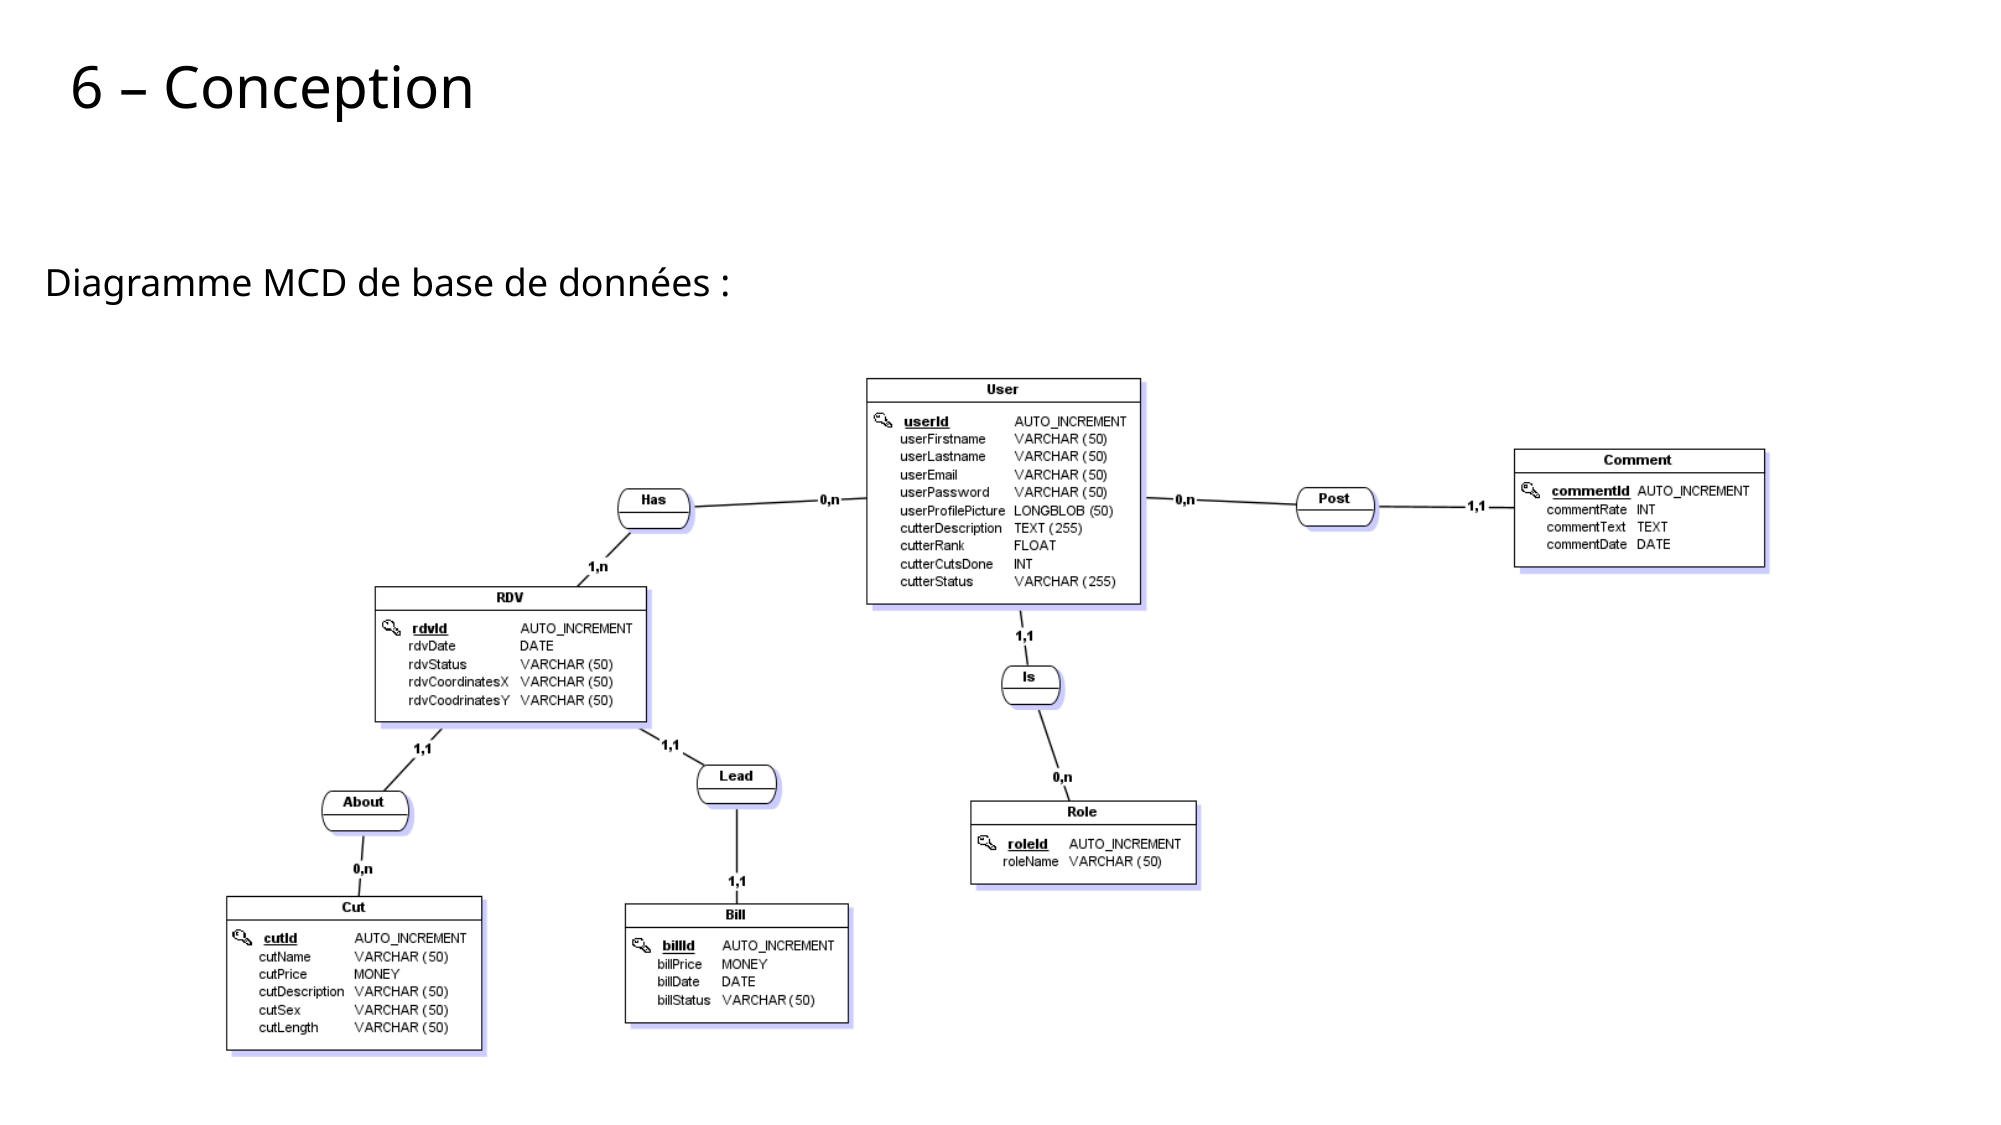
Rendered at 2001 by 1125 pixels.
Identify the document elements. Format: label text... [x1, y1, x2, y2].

text_box 6 – Conception [56, 42, 848, 128]
text_box Diagramme MCD de base de données : [29, 251, 746, 312]
picture [220, 362, 1780, 1063]
